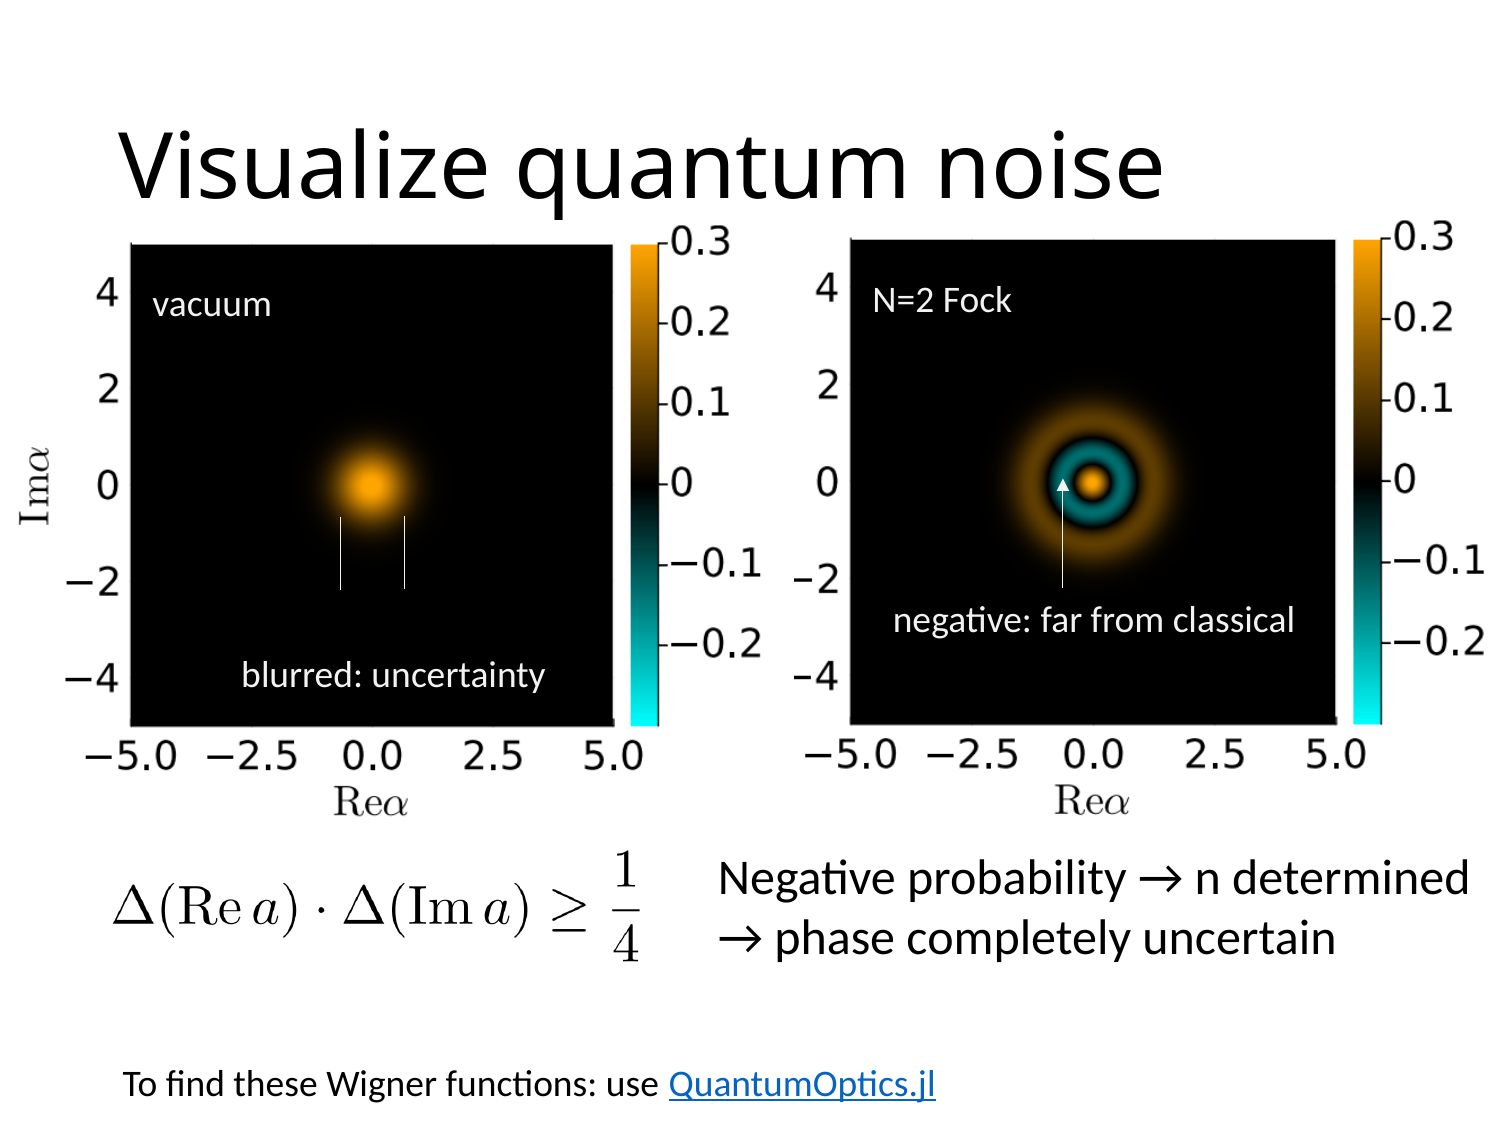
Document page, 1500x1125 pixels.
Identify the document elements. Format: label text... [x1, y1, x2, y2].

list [794, 216, 1500, 831]
text_box Negative probability → n determined → phase completely uncertain [703, 837, 1486, 973]
picture [103, 833, 648, 974]
title Visualize quantum noise [103, 59, 1397, 216]
text_box To find these Wigner functions: use QuantumOptics.jl [108, 1051, 951, 1111]
picture [0, 203, 794, 831]
